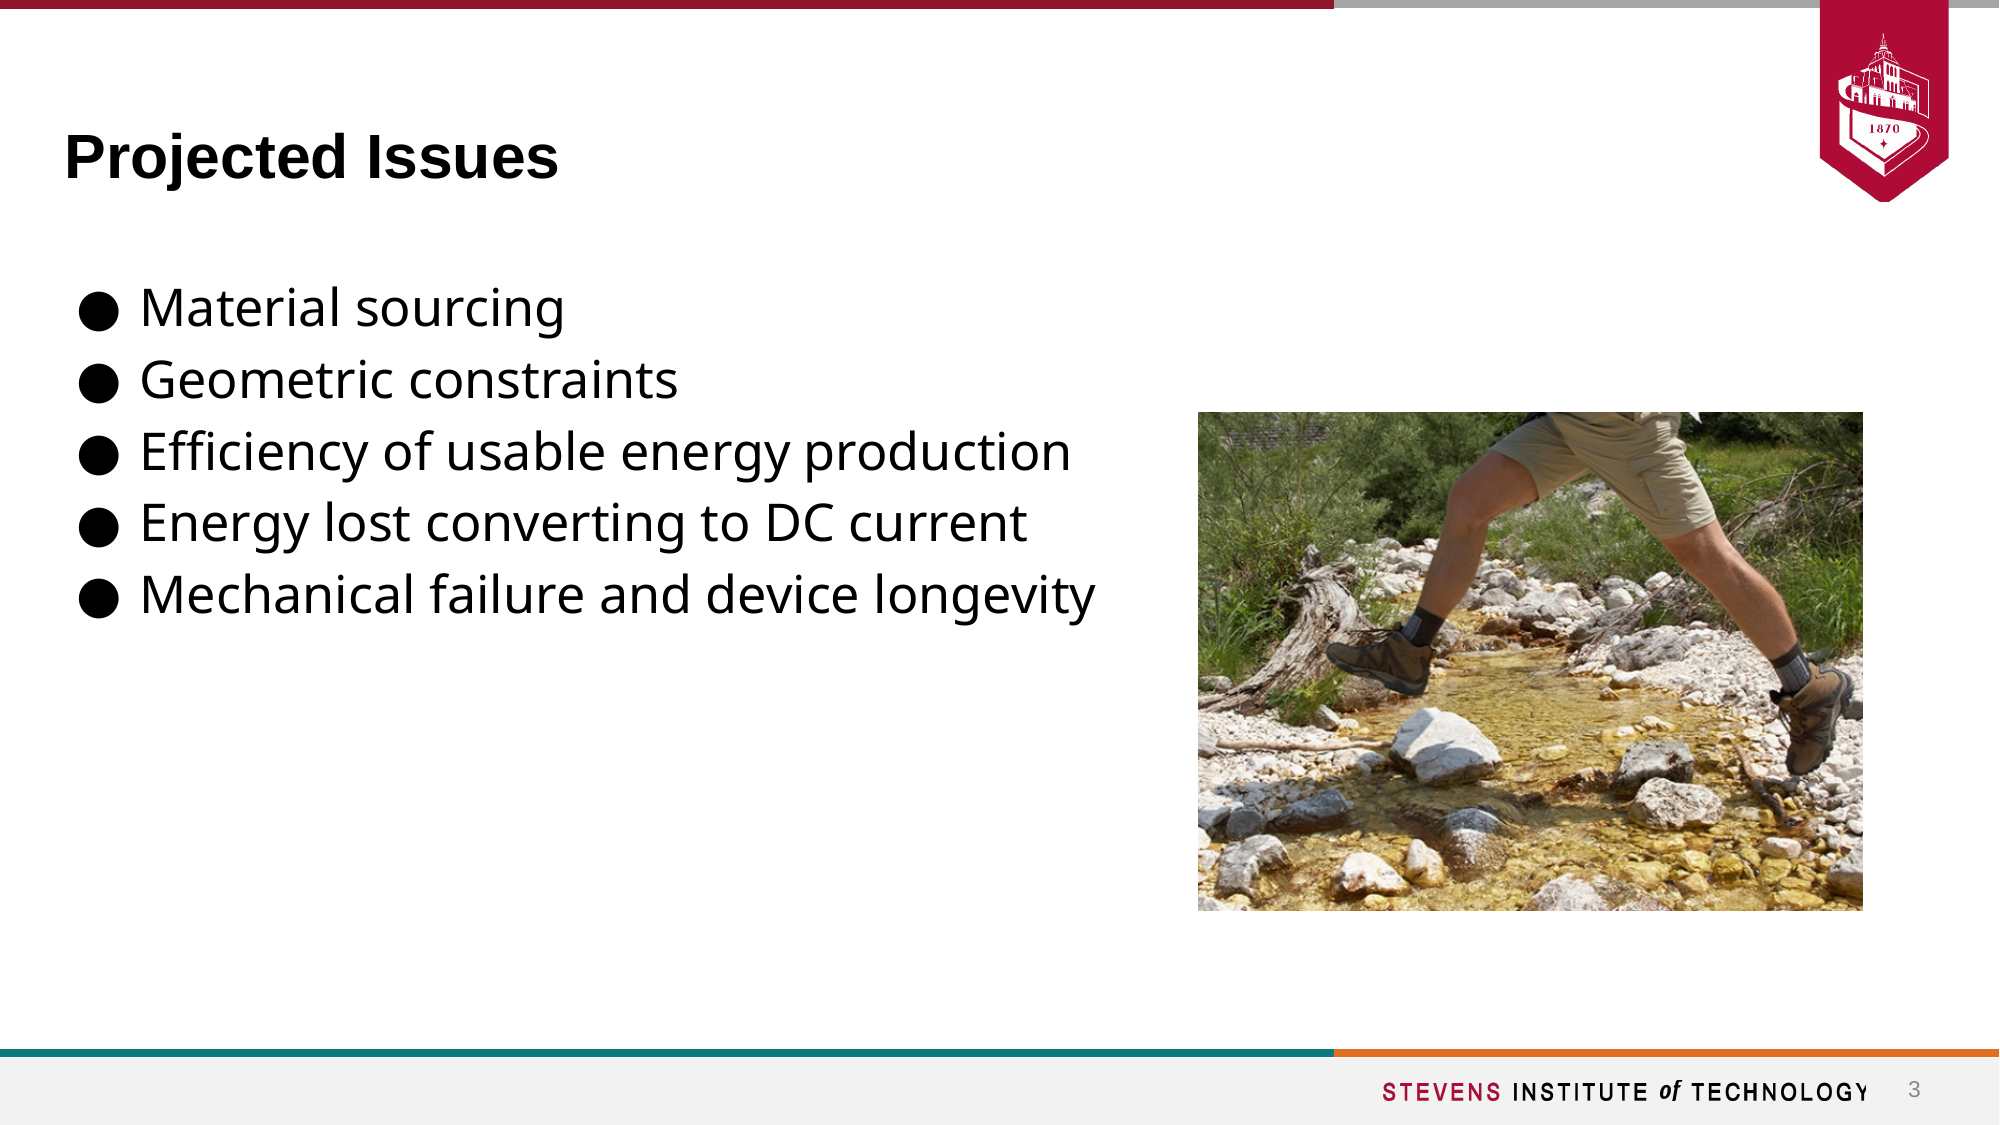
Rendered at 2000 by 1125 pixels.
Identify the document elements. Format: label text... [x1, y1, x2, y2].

slide_number ‹#› [1862, 1057, 1967, 1118]
title Projected Issues [49, 108, 1647, 197]
picture [1383, 1080, 1862, 1101]
picture [1819, 0, 1949, 170]
picture [1198, 412, 1863, 911]
list Material sourcing Geometric constraints Efficiency of usable energy production Energy lost converting to DC current Mechanical failure and device longevity [49, 170, 1951, 890]
